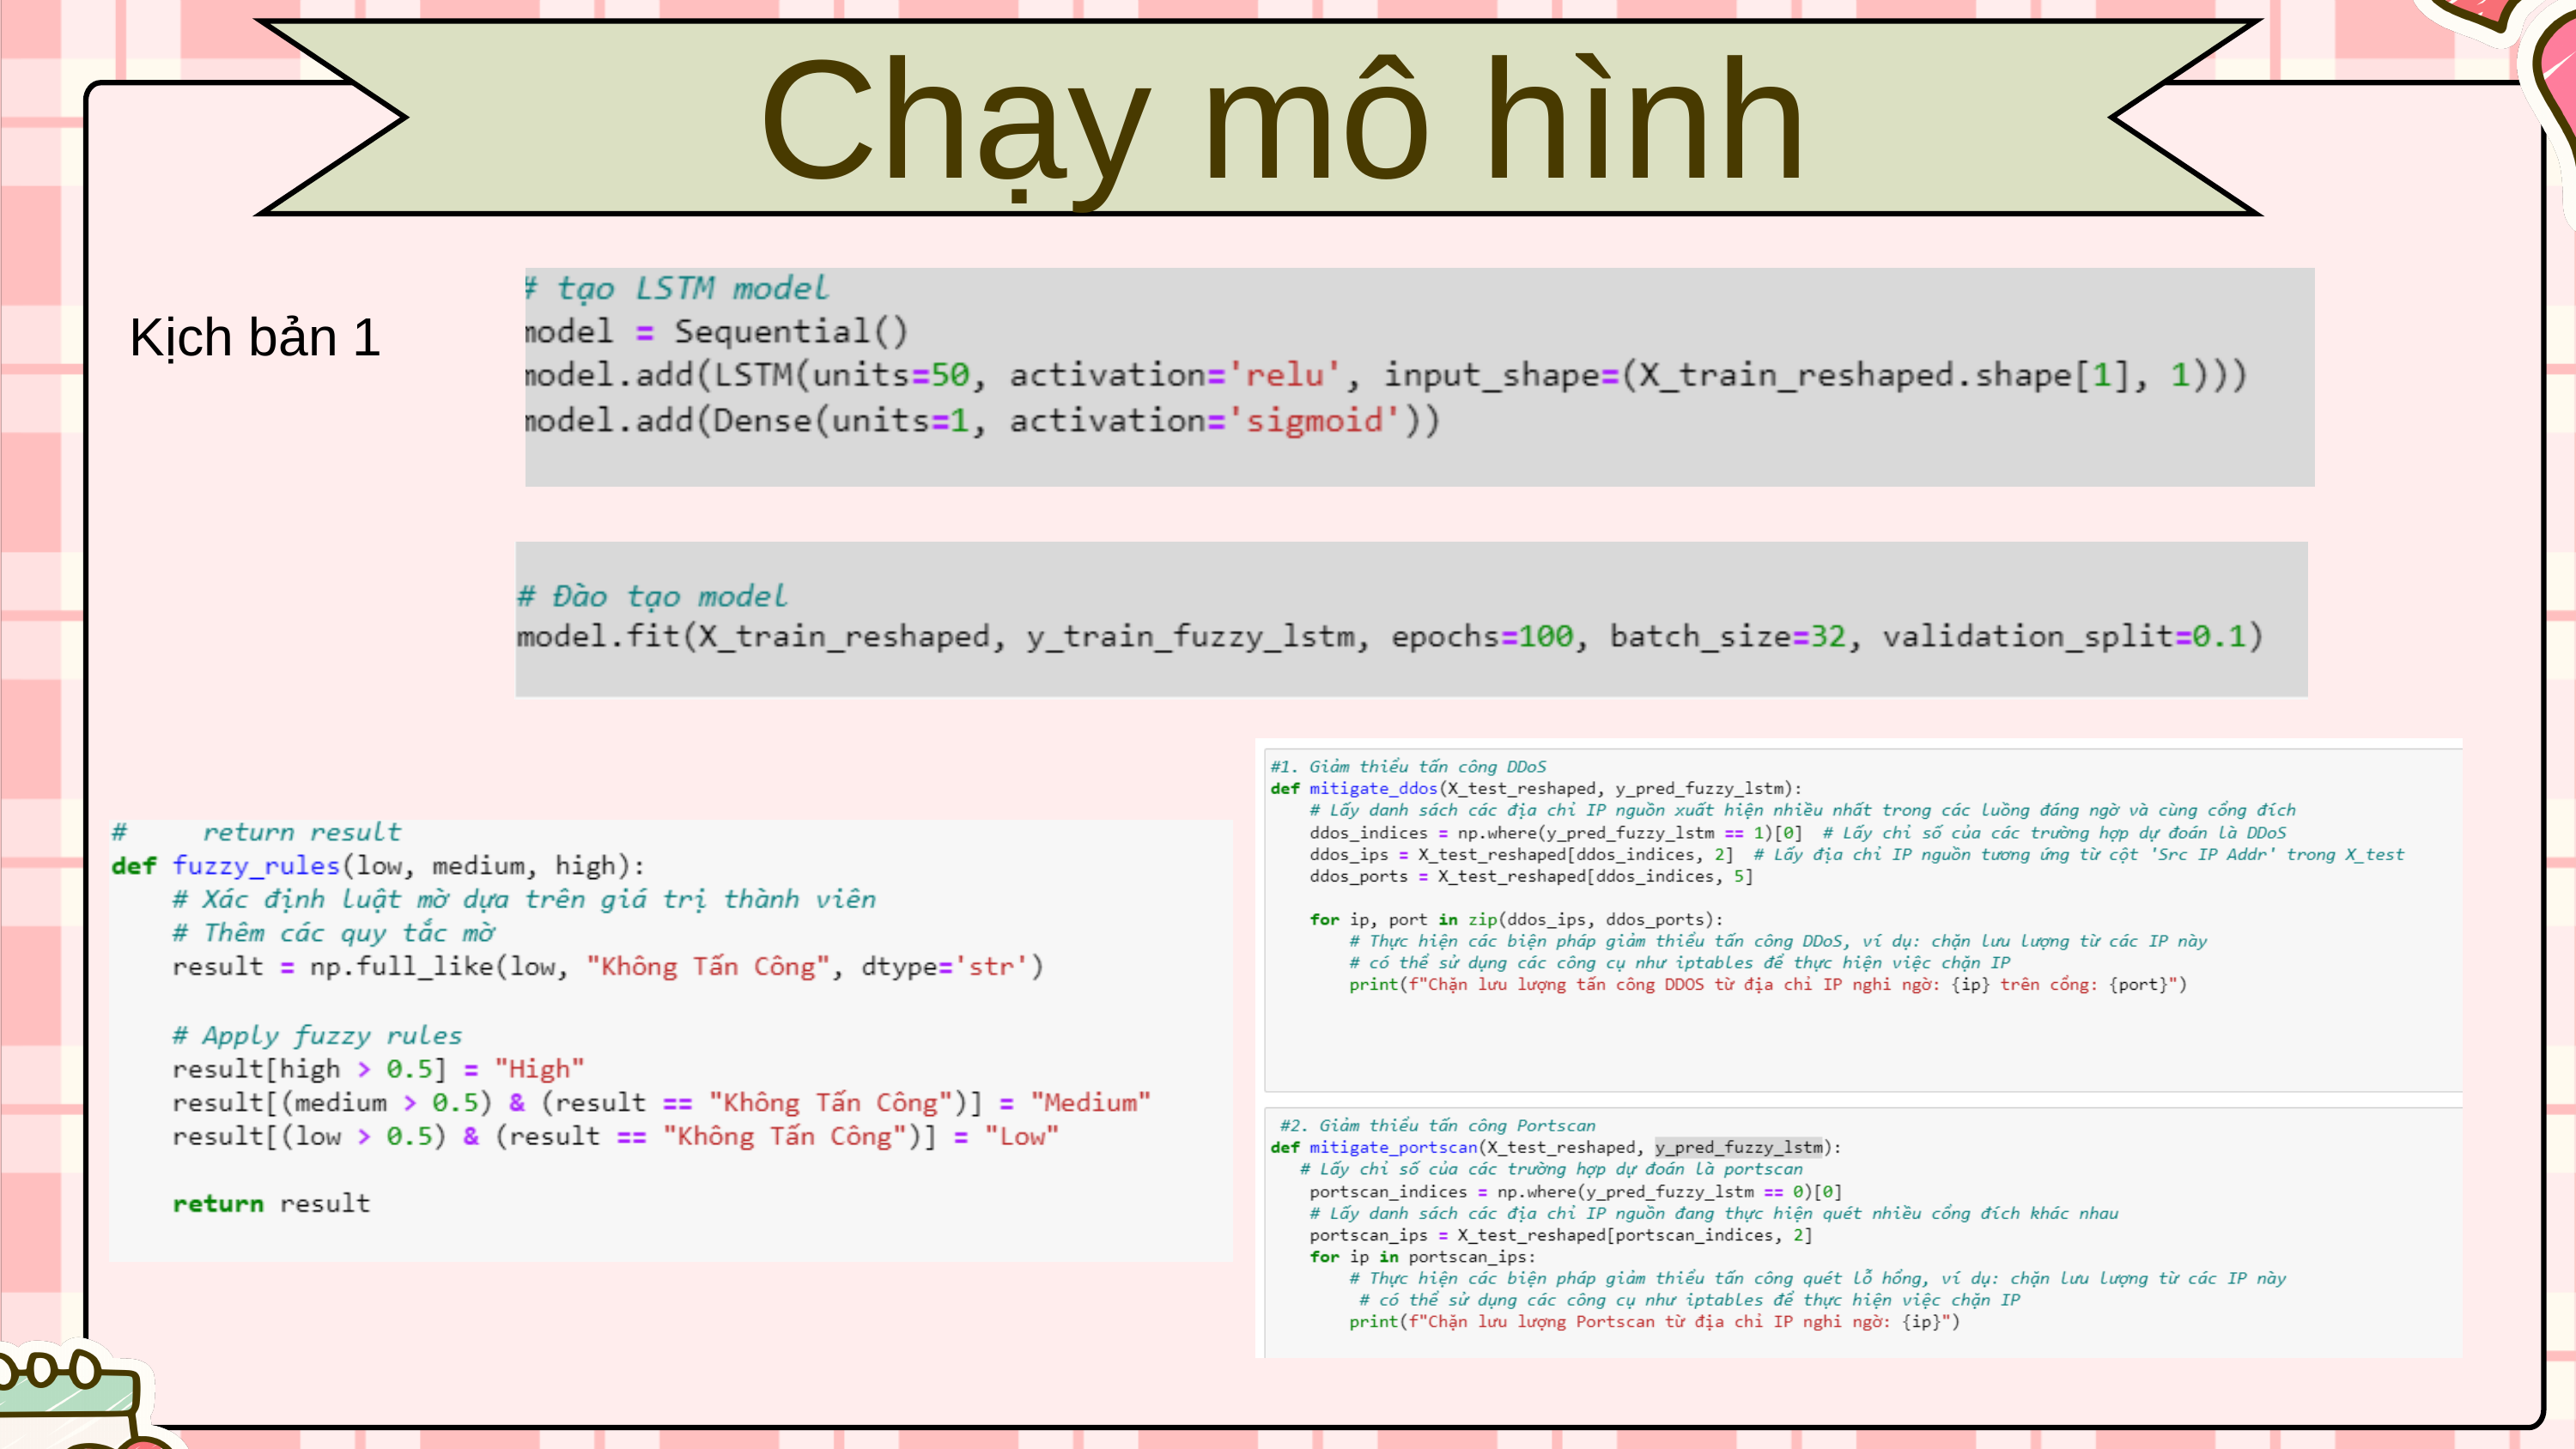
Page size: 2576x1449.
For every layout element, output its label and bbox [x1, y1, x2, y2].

text_box [260, 21, 2257, 215]
picture [108, 820, 1233, 1263]
picture [514, 541, 2308, 700]
picture [526, 268, 2315, 488]
text_box [0, 0, 2405, 1336]
text_box [0, 1336, 194, 1449]
text_box [2405, 0, 2576, 236]
text_box [85, 82, 2544, 1428]
text_box [194, 236, 2576, 1449]
picture [1255, 738, 2463, 1359]
